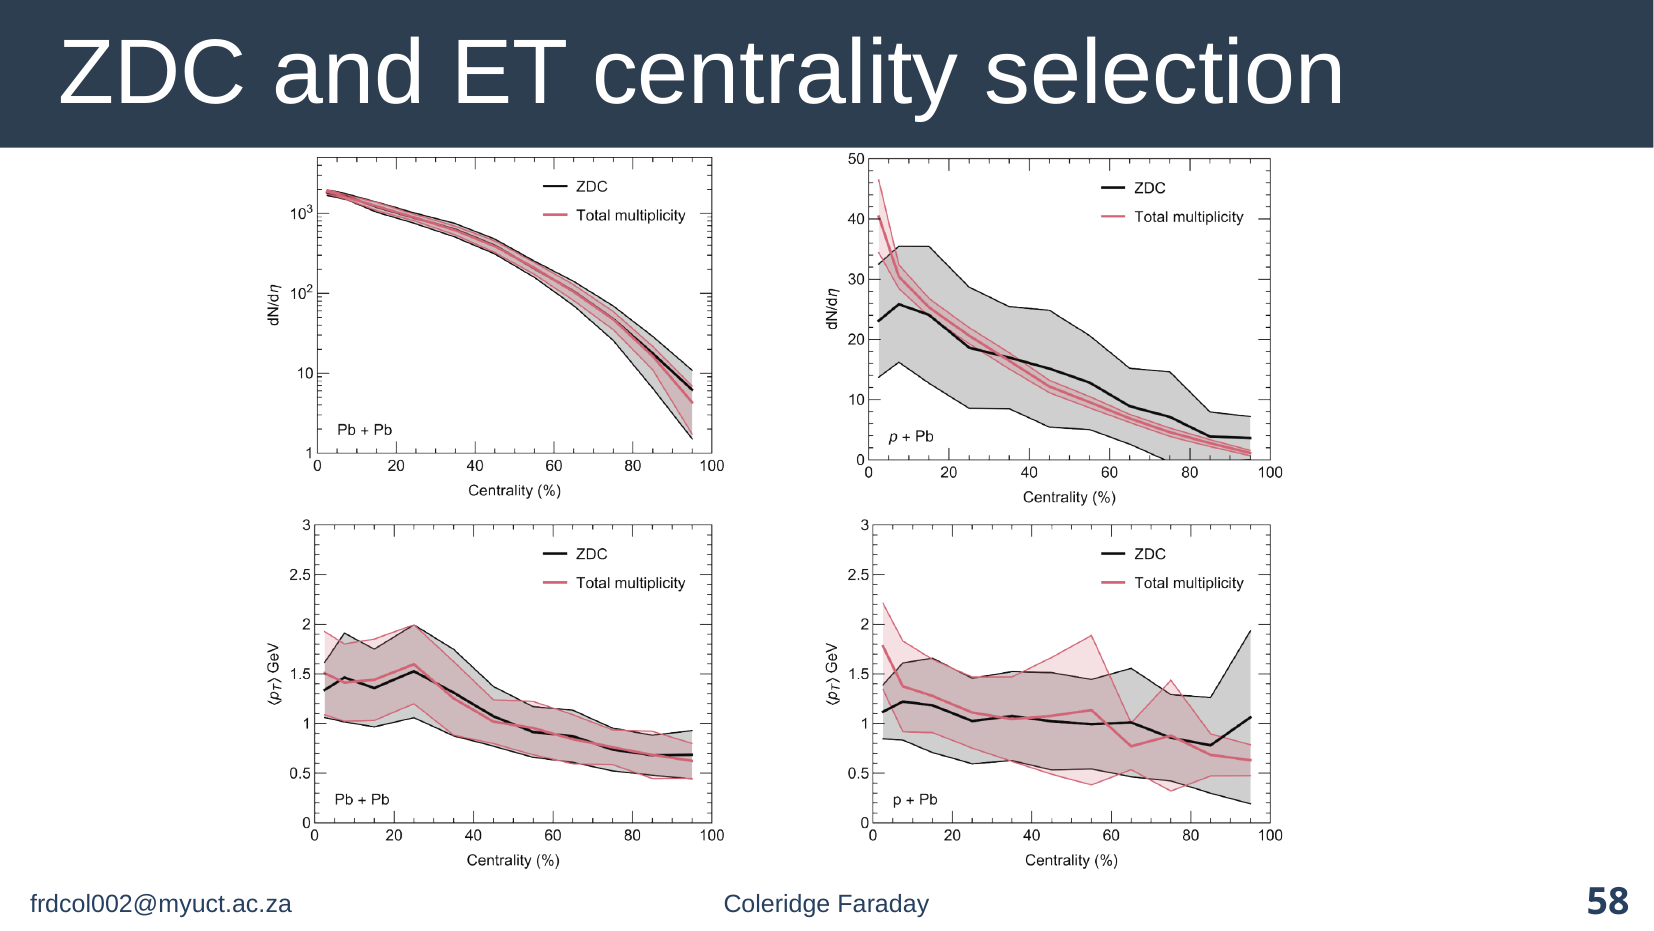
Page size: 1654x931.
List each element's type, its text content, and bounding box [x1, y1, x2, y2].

picture [206, 132, 1310, 899]
title ZDC and ET centrality selection [59, 14, 1595, 133]
